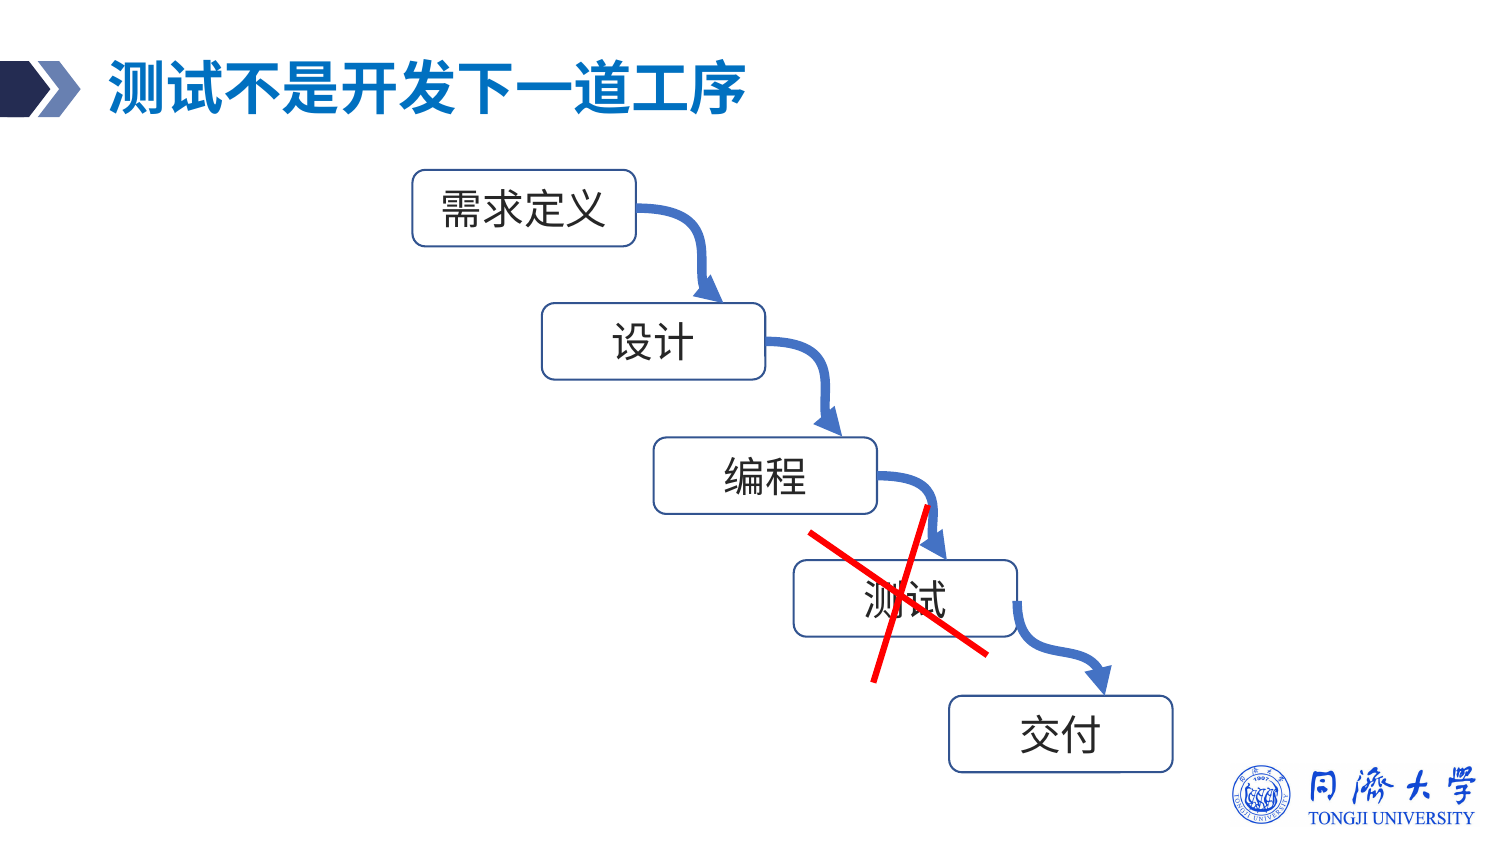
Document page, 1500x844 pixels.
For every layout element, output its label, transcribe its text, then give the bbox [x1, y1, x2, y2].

text_box 测试 [988, 559, 1019, 638]
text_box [1017, 600, 1105, 696]
text_box 编程 [652, 436, 879, 515]
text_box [876, 475, 947, 504]
text_box 需求定义 [411, 168, 637, 248]
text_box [809, 504, 988, 683]
title 测试不是开发下一道工序 [92, 47, 1300, 134]
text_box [765, 341, 843, 437]
text_box 交付 [948, 694, 1174, 774]
picture [1230, 763, 1480, 827]
text_box 测试 [792, 559, 809, 638]
text_box 设计 [540, 302, 767, 381]
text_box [635, 208, 724, 304]
